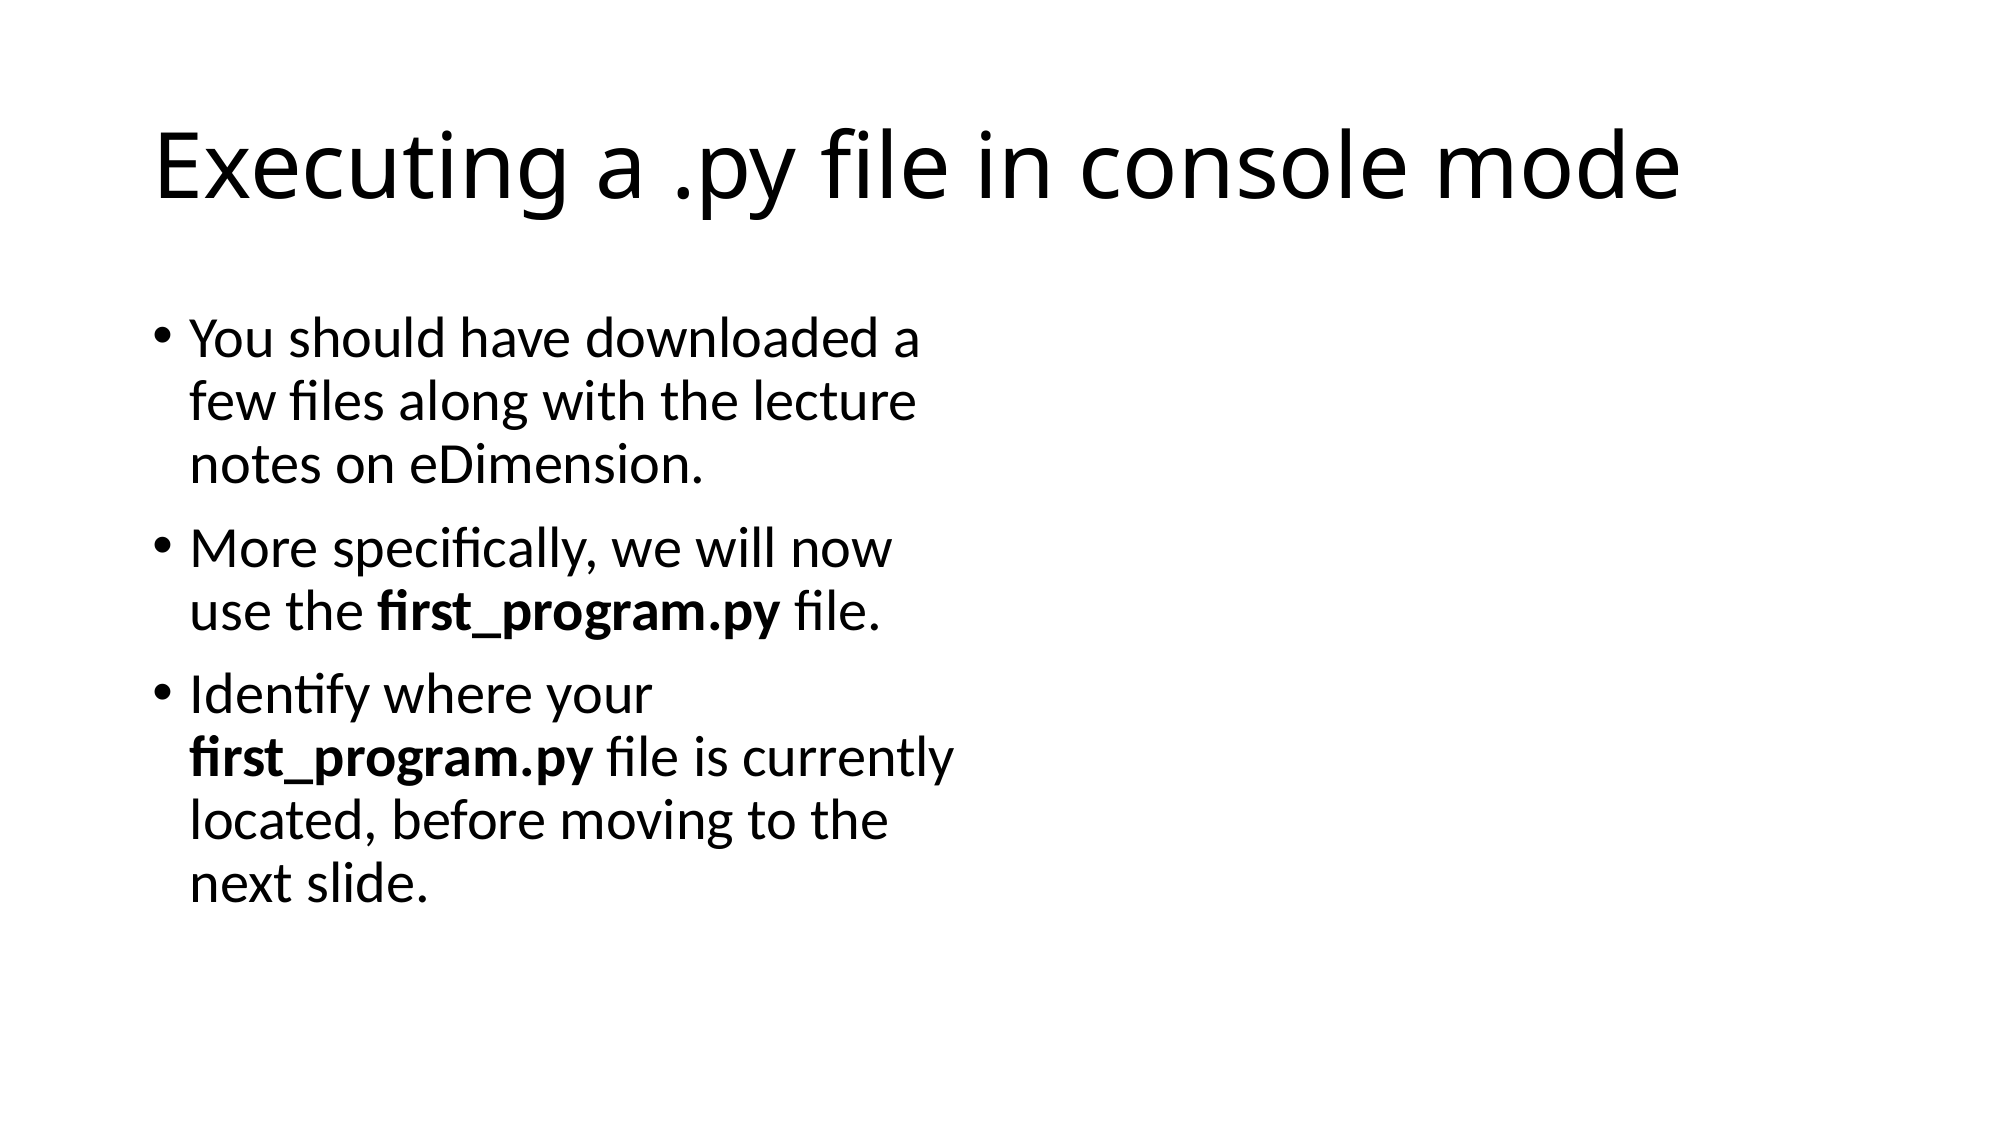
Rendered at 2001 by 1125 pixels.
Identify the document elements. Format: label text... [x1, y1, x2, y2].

list You should have downloaded a few files along with the lecture notes on eDimension. More specifically, we will now use the first_program.py file. Identify where your first_program.py file is currently located, before moving to the next slide. [137, 299, 988, 1097]
title Executing a .py file in console mode [137, 59, 1863, 278]
